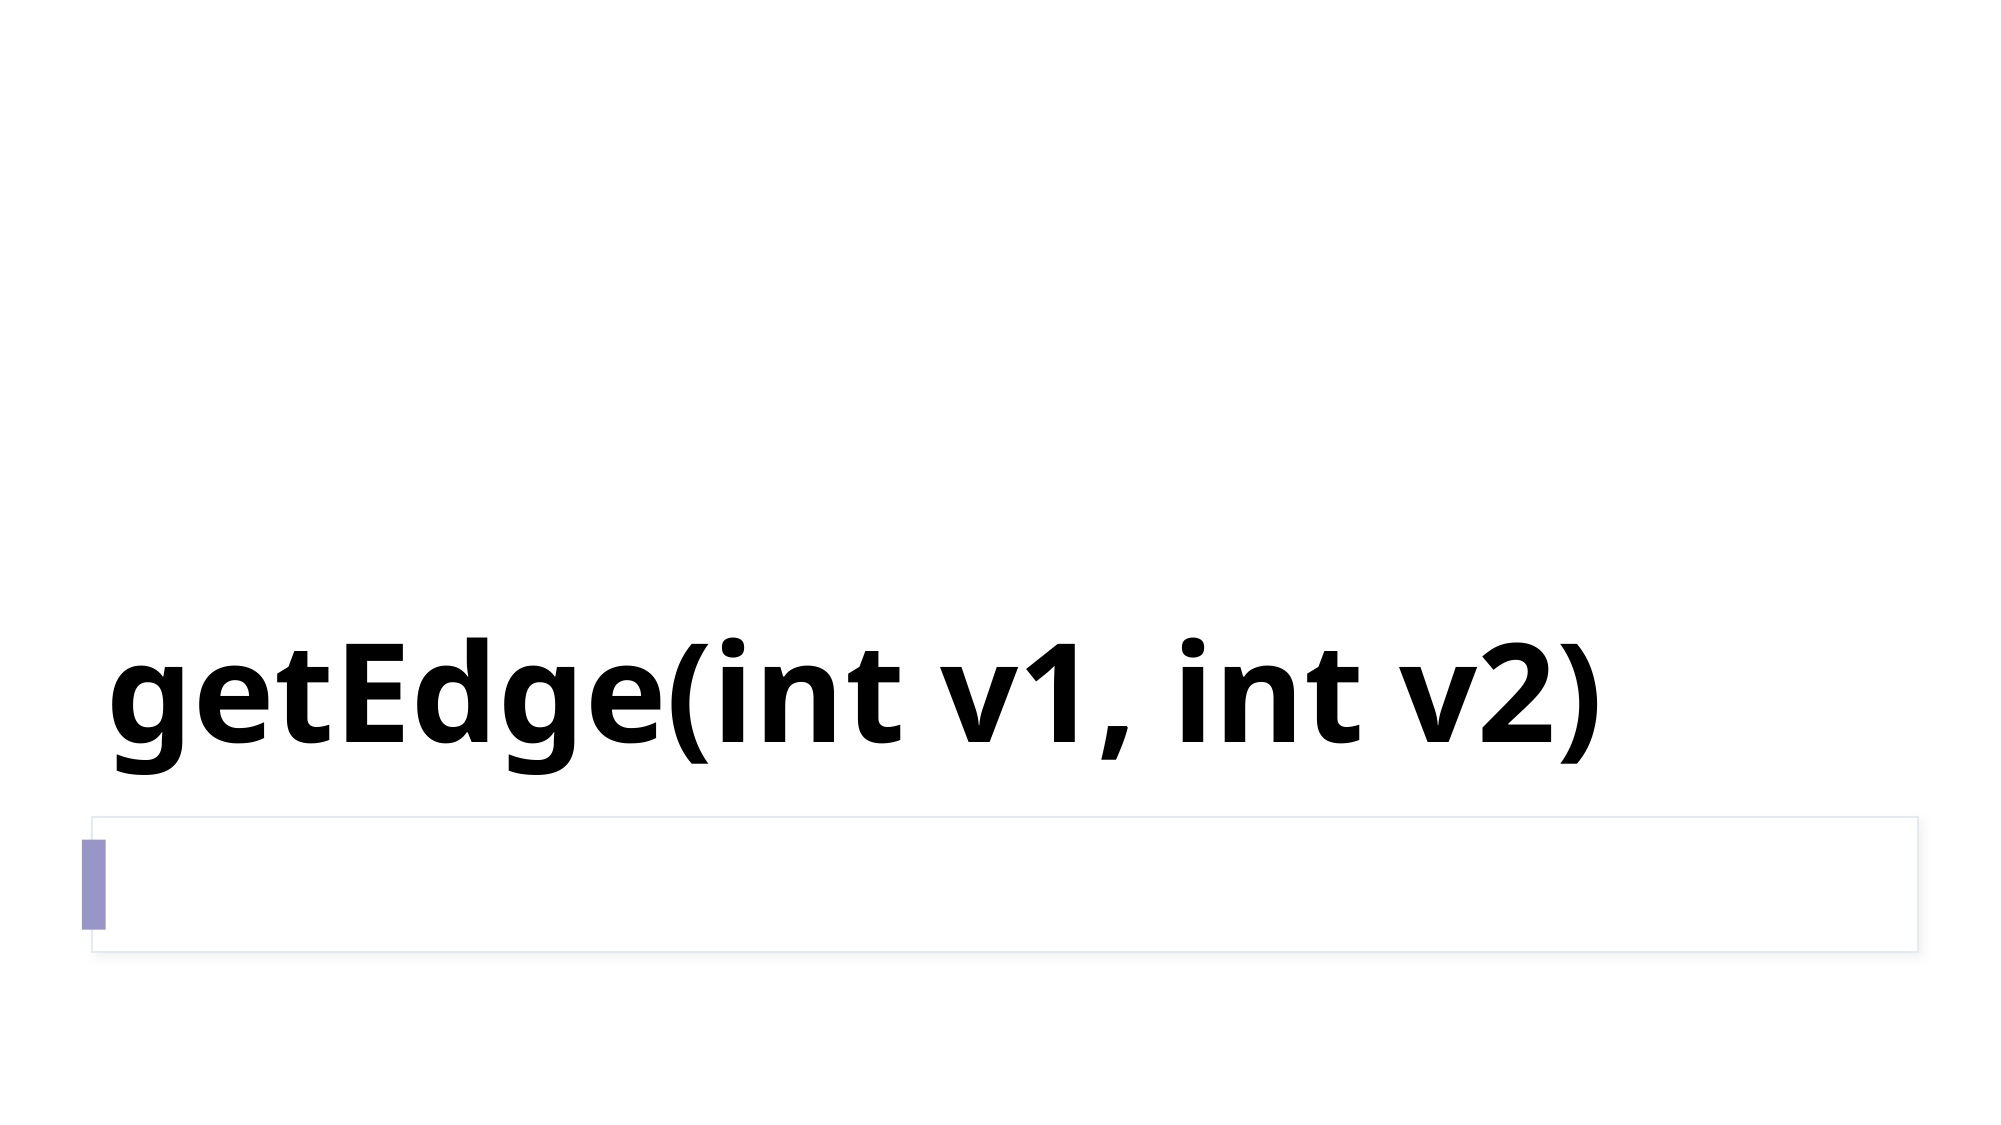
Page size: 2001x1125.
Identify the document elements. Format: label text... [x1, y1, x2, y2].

title getEdge(int v1, int v2) [91, 104, 1878, 780]
